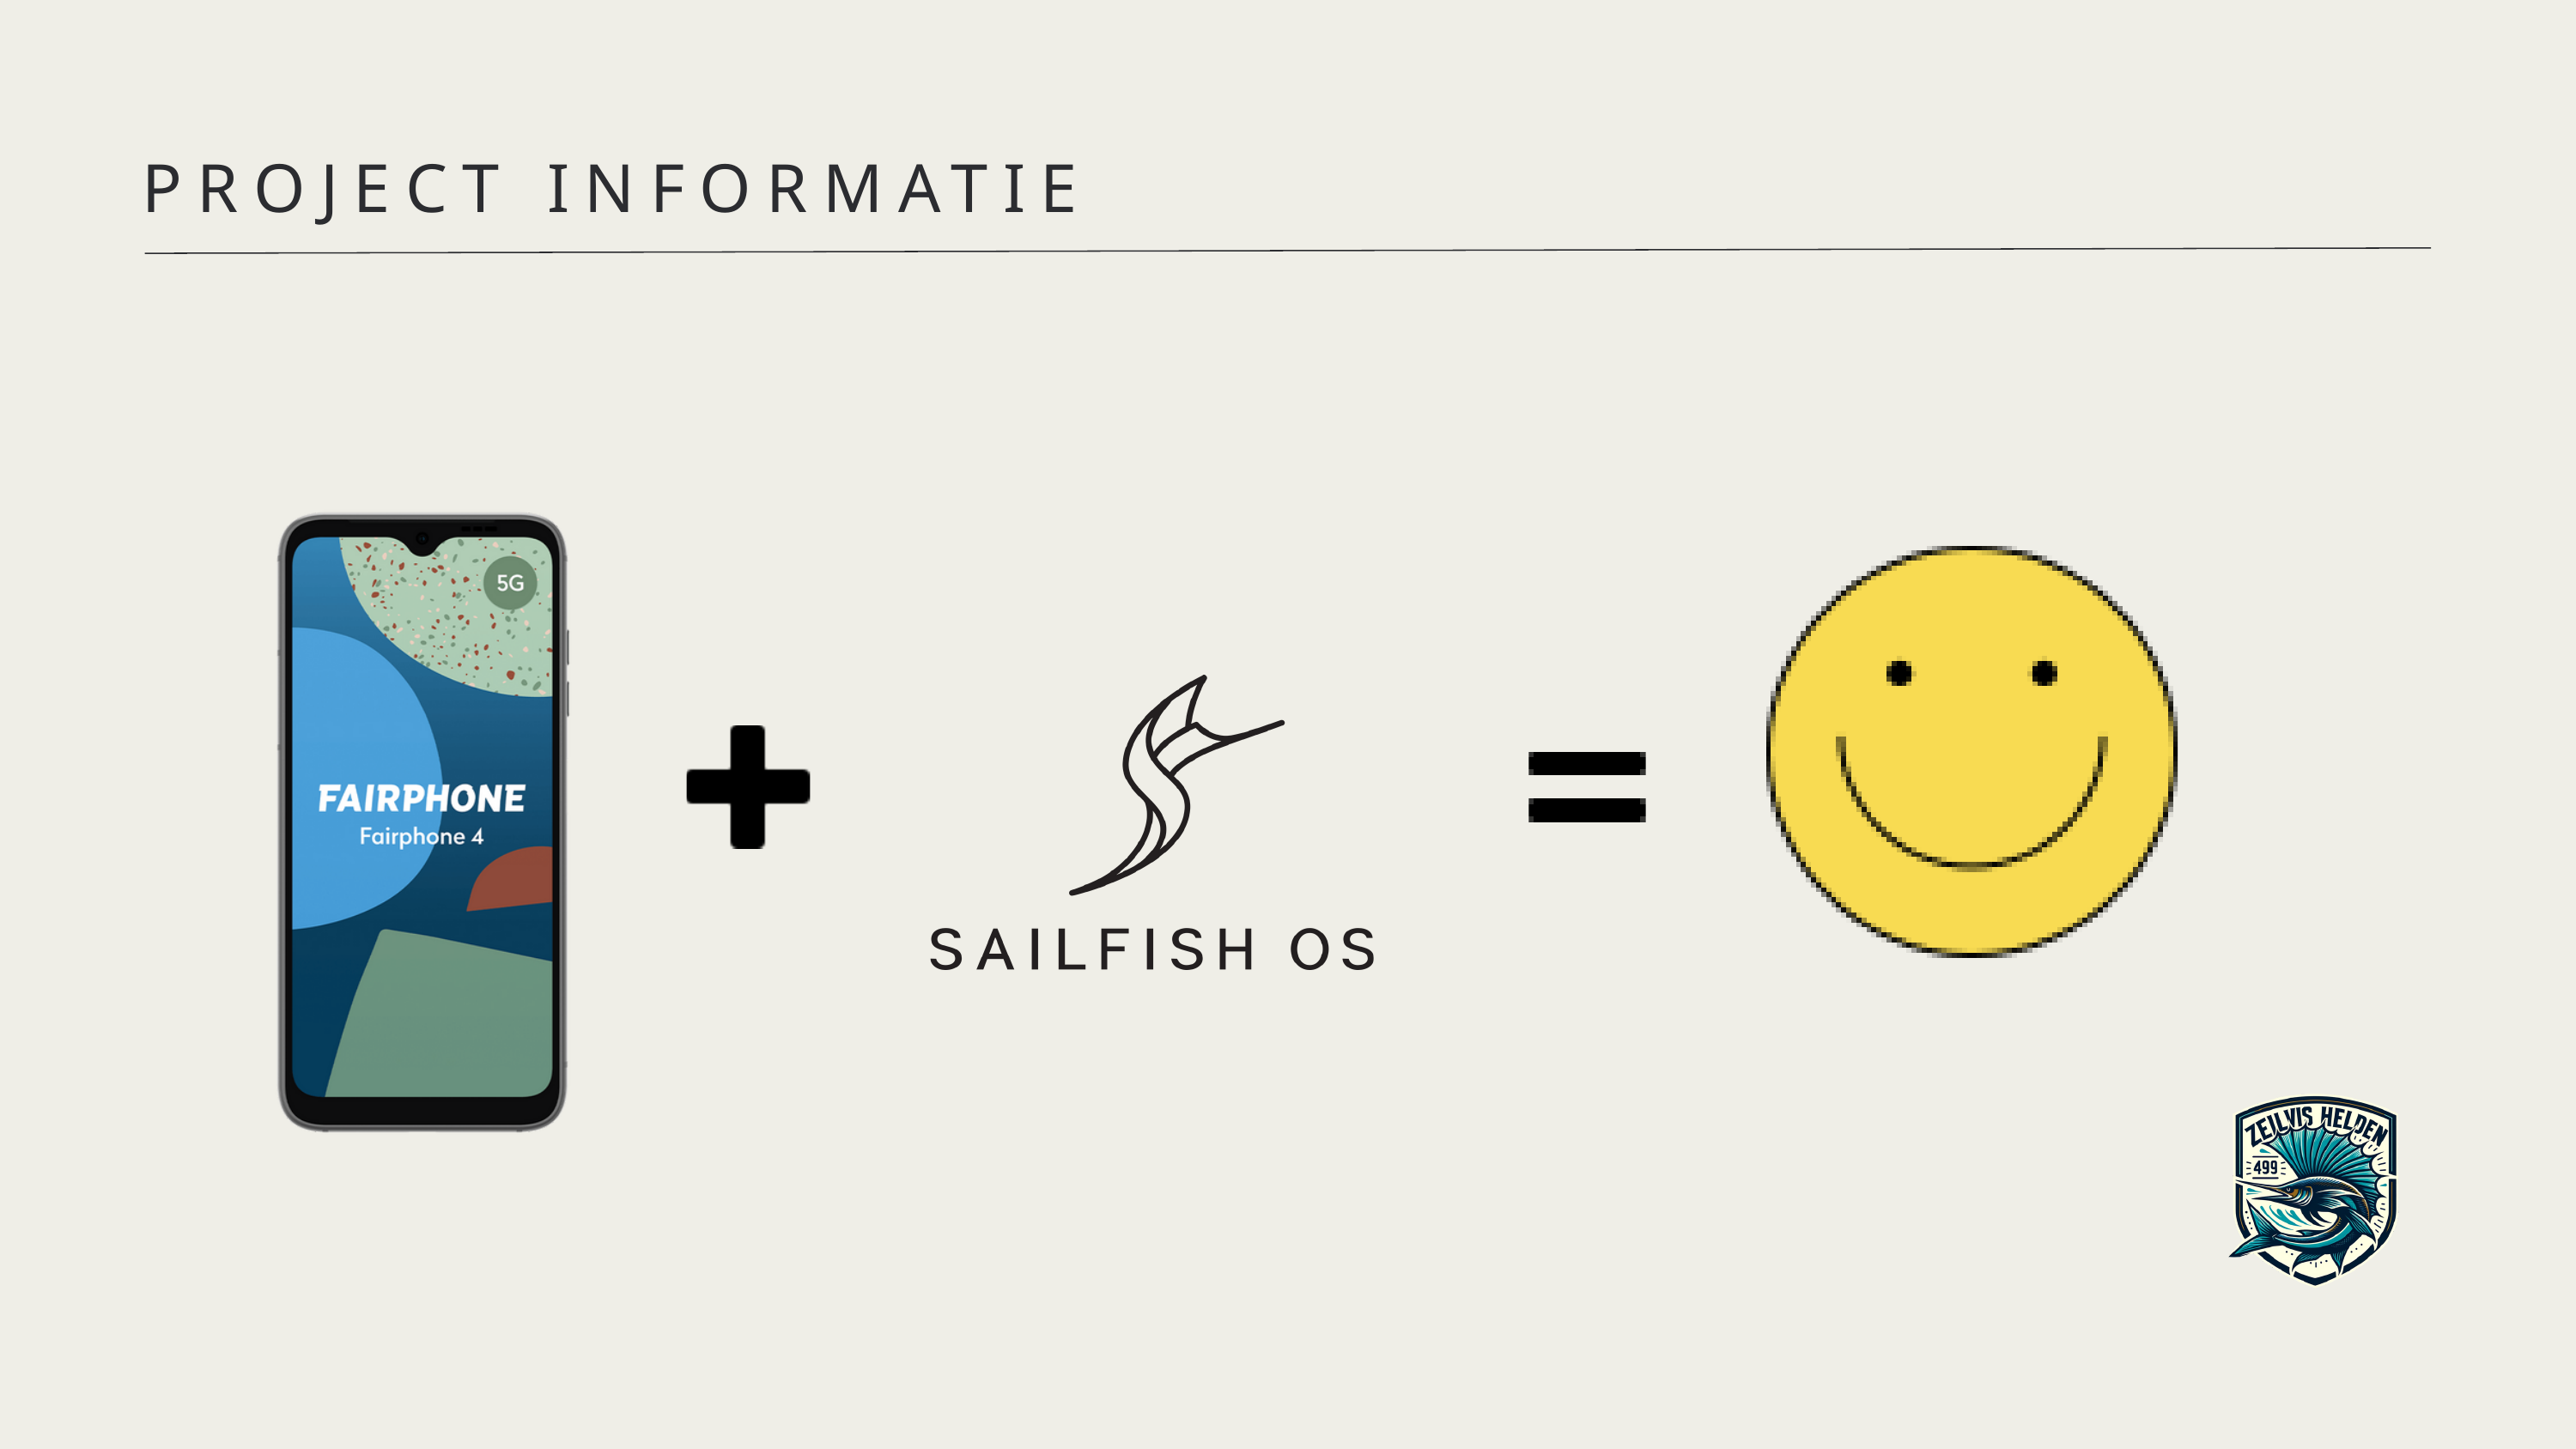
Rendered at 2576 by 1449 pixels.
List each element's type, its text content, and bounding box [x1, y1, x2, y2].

text_box [686, 725, 811, 850]
text_box [2200, 1076, 2428, 1304]
text_box [1528, 752, 1646, 822]
text_box [233, 506, 613, 1138]
text_box [1766, 546, 2178, 958]
text_box [930, 675, 1374, 970]
text_box PROJECT INFORMATIE [142, 132, 2428, 226]
